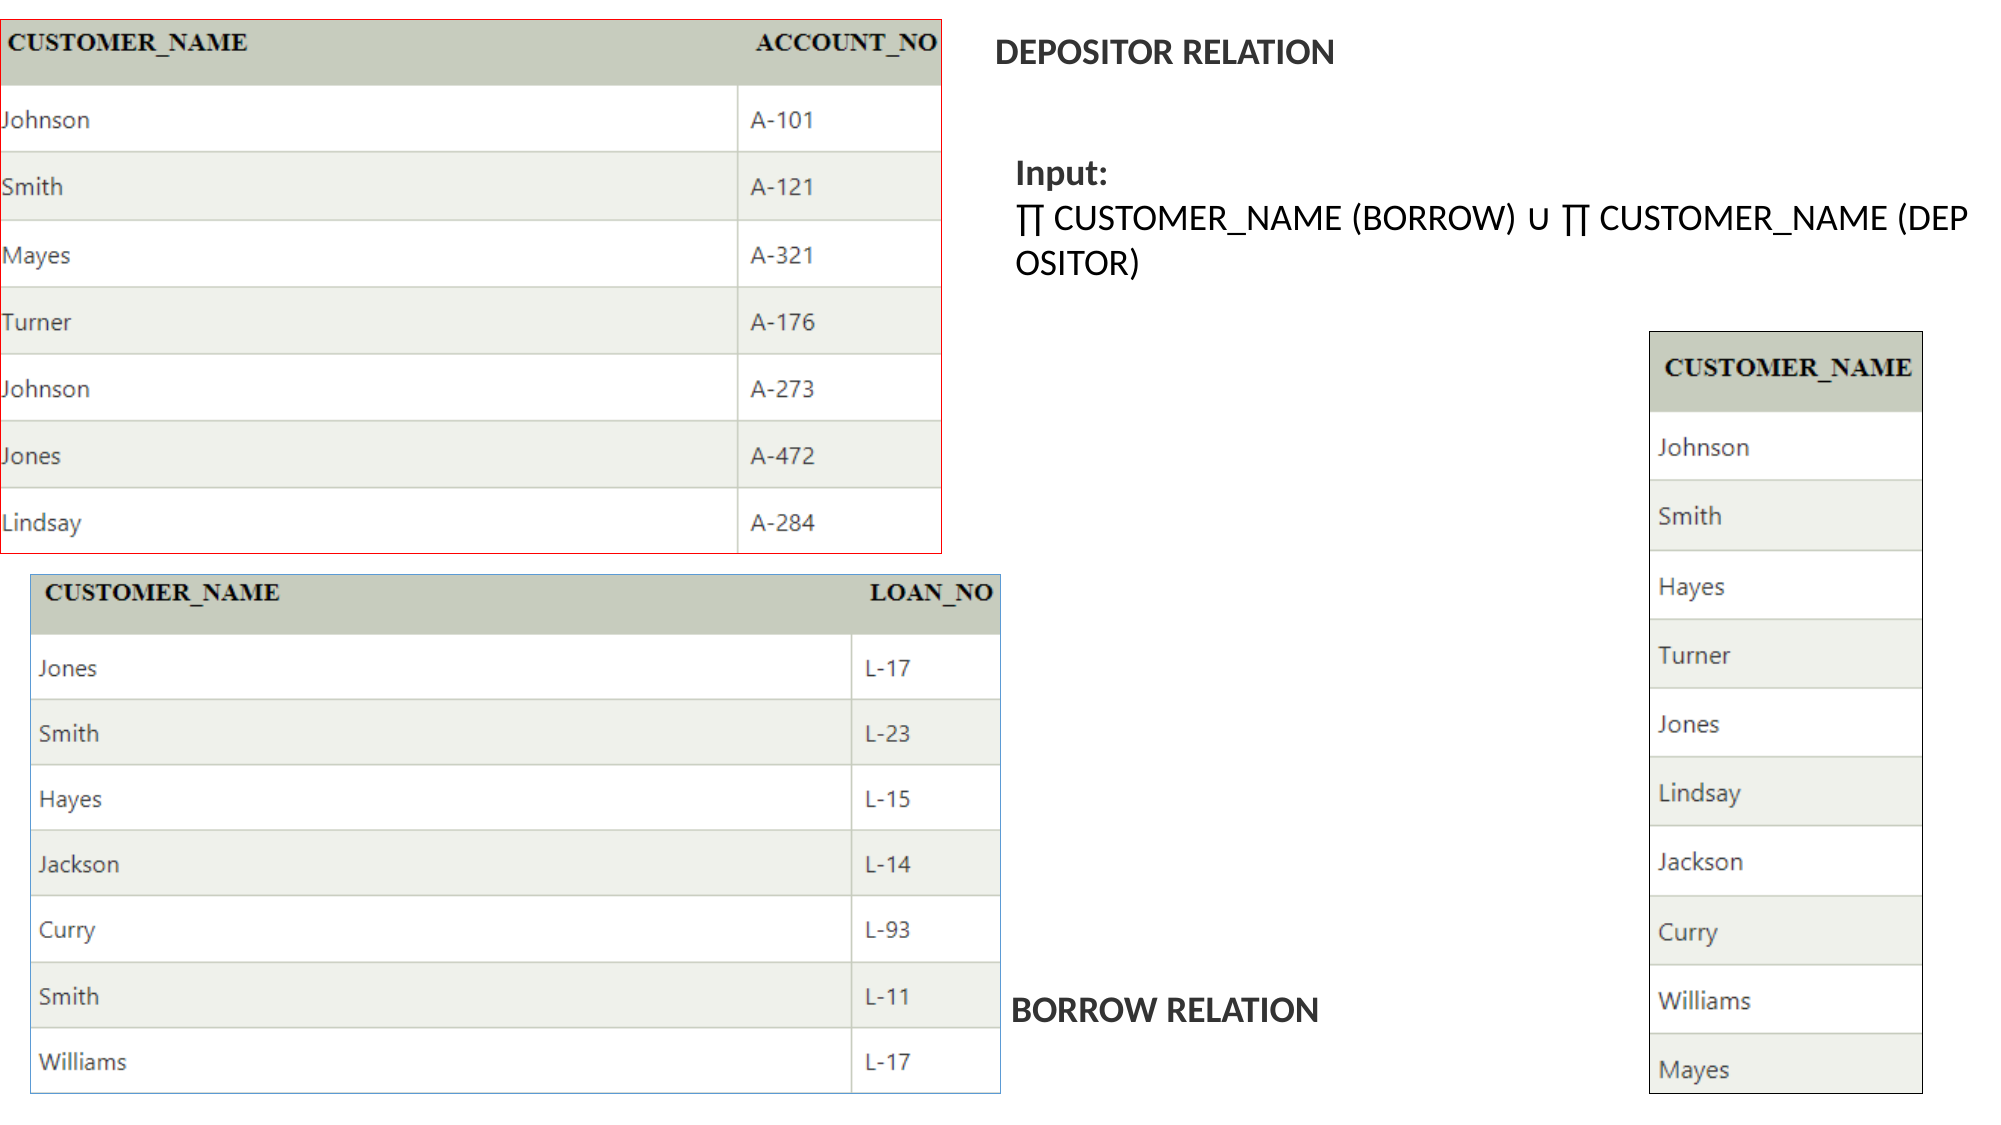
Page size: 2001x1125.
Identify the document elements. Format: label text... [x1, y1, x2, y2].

text_box Input: ∏ CUSTOMER_NAME (BORROW) ∪ ∏ CUSTOMER_NAME (DEPOSITOR) [1000, 141, 2000, 291]
text_box DEPOSITOR RELATION [980, 19, 1351, 80]
picture [30, 574, 1001, 1094]
picture [0, 19, 942, 554]
picture [1649, 331, 1923, 1094]
text_box BORROW RELATION [1001, 977, 1335, 1038]
